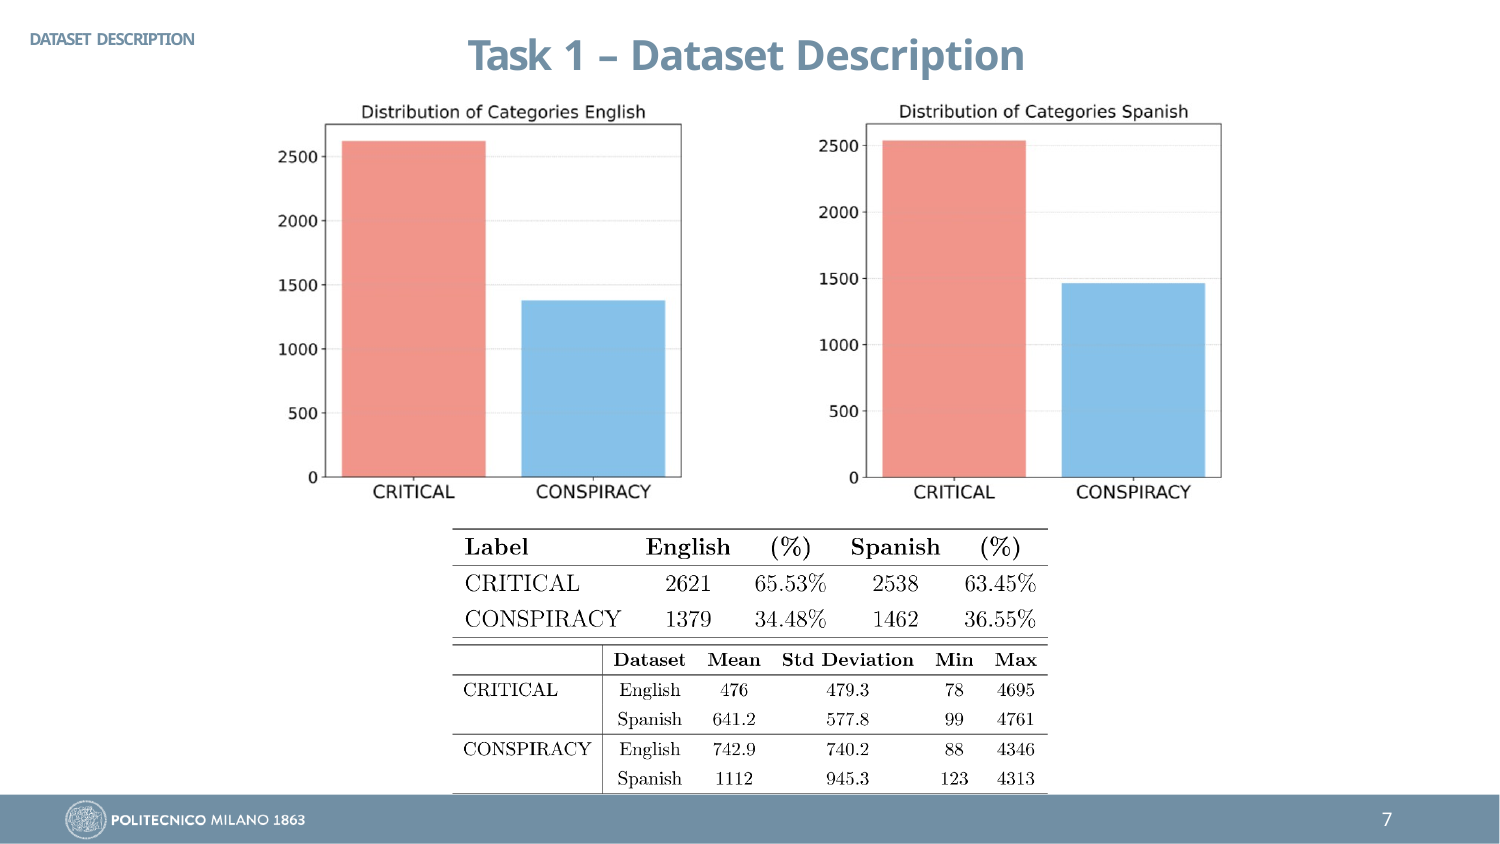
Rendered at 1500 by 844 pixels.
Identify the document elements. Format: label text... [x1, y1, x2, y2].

text_box DATASET DESCRIPTION [27, 26, 209, 49]
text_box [0, 528, 1500, 844]
picture [818, 103, 1222, 499]
picture [278, 104, 682, 499]
title Task 1 – Dataset Description [384, 26, 1116, 171]
